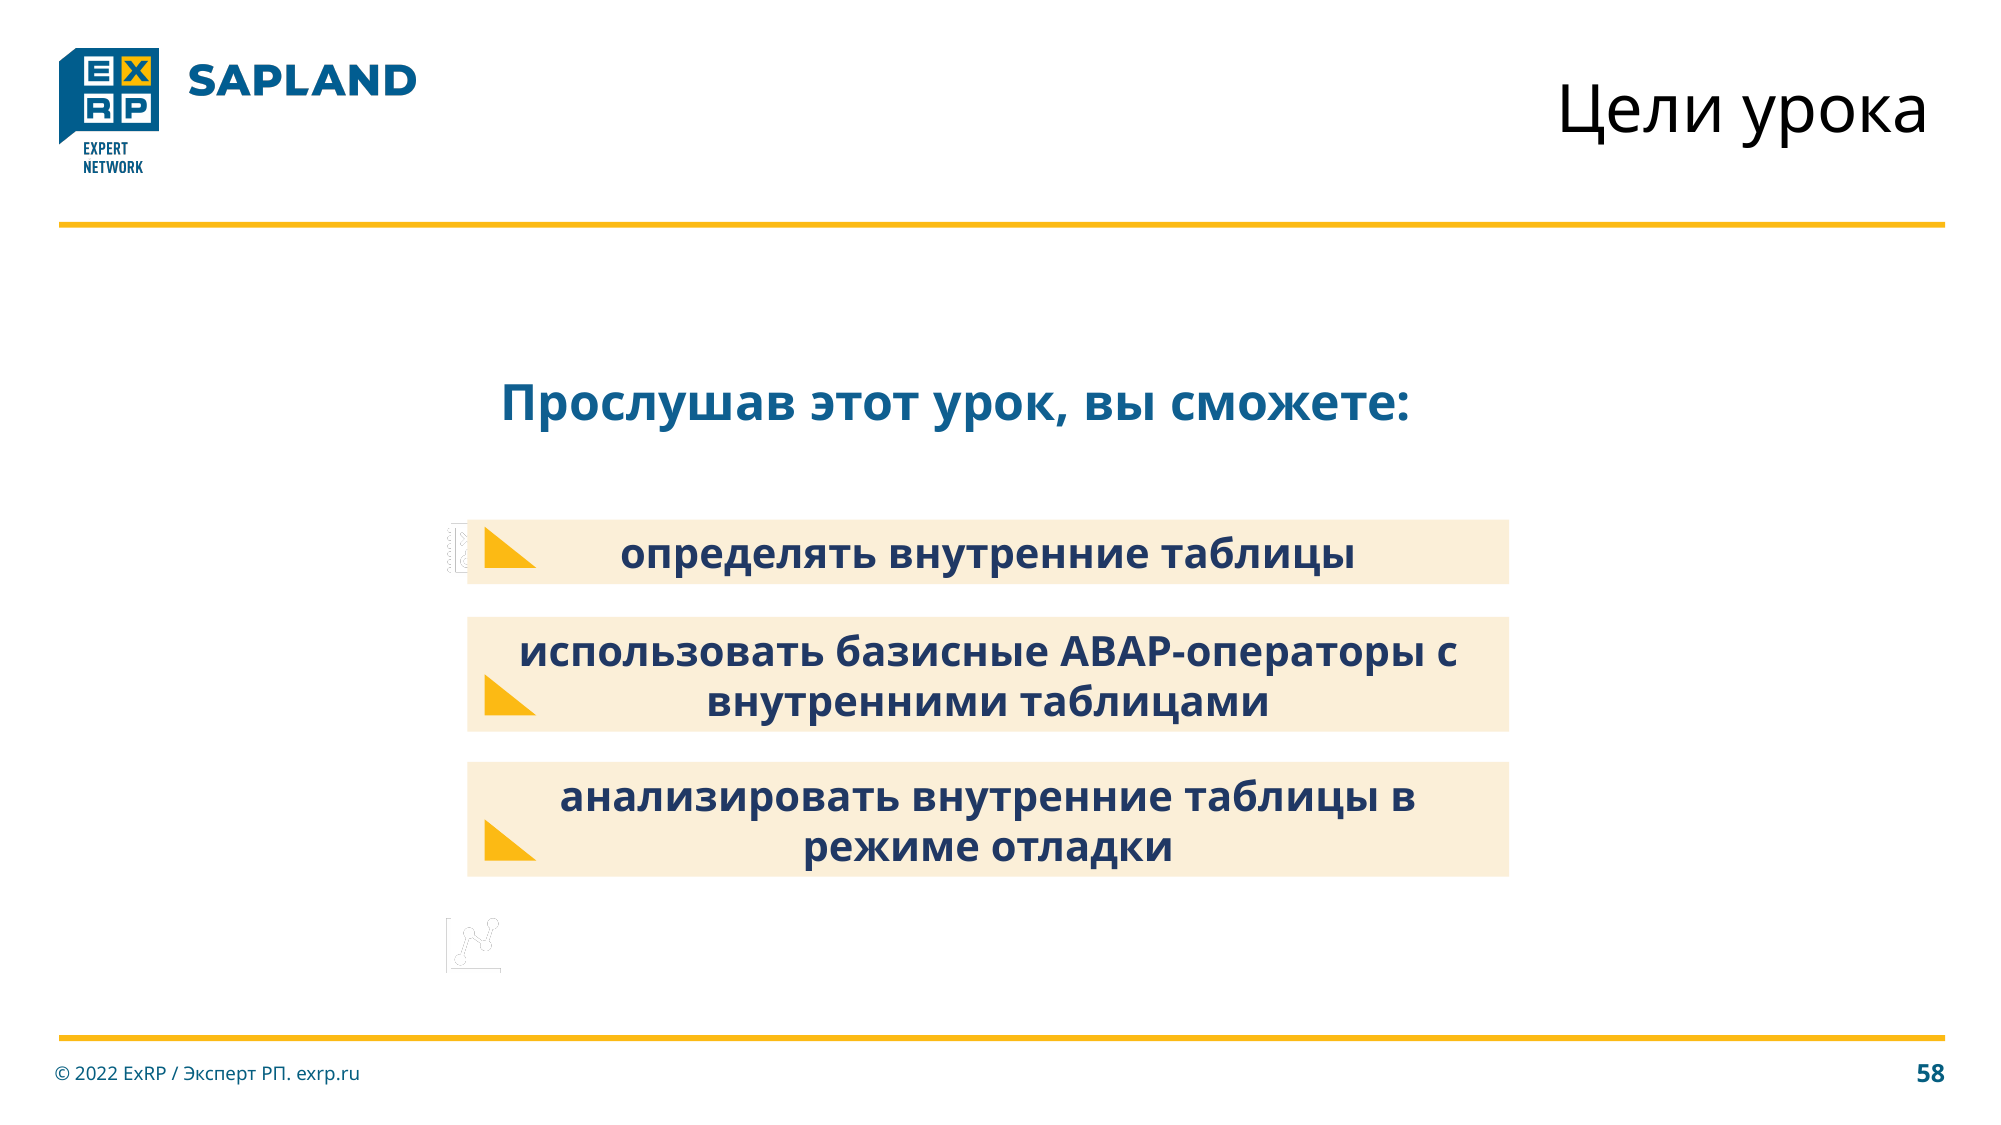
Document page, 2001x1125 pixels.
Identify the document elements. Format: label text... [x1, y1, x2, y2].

picture [104, 163, 108, 173]
text_box Прослушав этот урок, вы сможете: [485, 362, 1469, 438]
picture [435, 907, 511, 984]
picture [85, 57, 113, 85]
picture [59, 132, 159, 173]
text_box [484, 819, 537, 861]
text_box использовать базисные ABAP-операторы с внутренними таблицами [467, 616, 1510, 732]
text_box анализировать внутренние таблицы в режиме отладки [467, 761, 1510, 877]
text_box [484, 674, 537, 716]
footer © 2022 ExRP / Эксперт РП. exrp.ru [39, 1042, 468, 1103]
text_box [511, 547, 537, 568]
text_box определять внутренние таблицы [511, 519, 1510, 585]
picture [435, 512, 511, 588]
picture [122, 57, 150, 85]
picture [122, 94, 150, 122]
picture [59, 48, 74, 60]
picture [85, 94, 113, 122]
picture [189, 64, 416, 96]
slide_number 58 [1862, 1044, 1961, 1105]
title Цели урока [1429, 17, 1946, 213]
